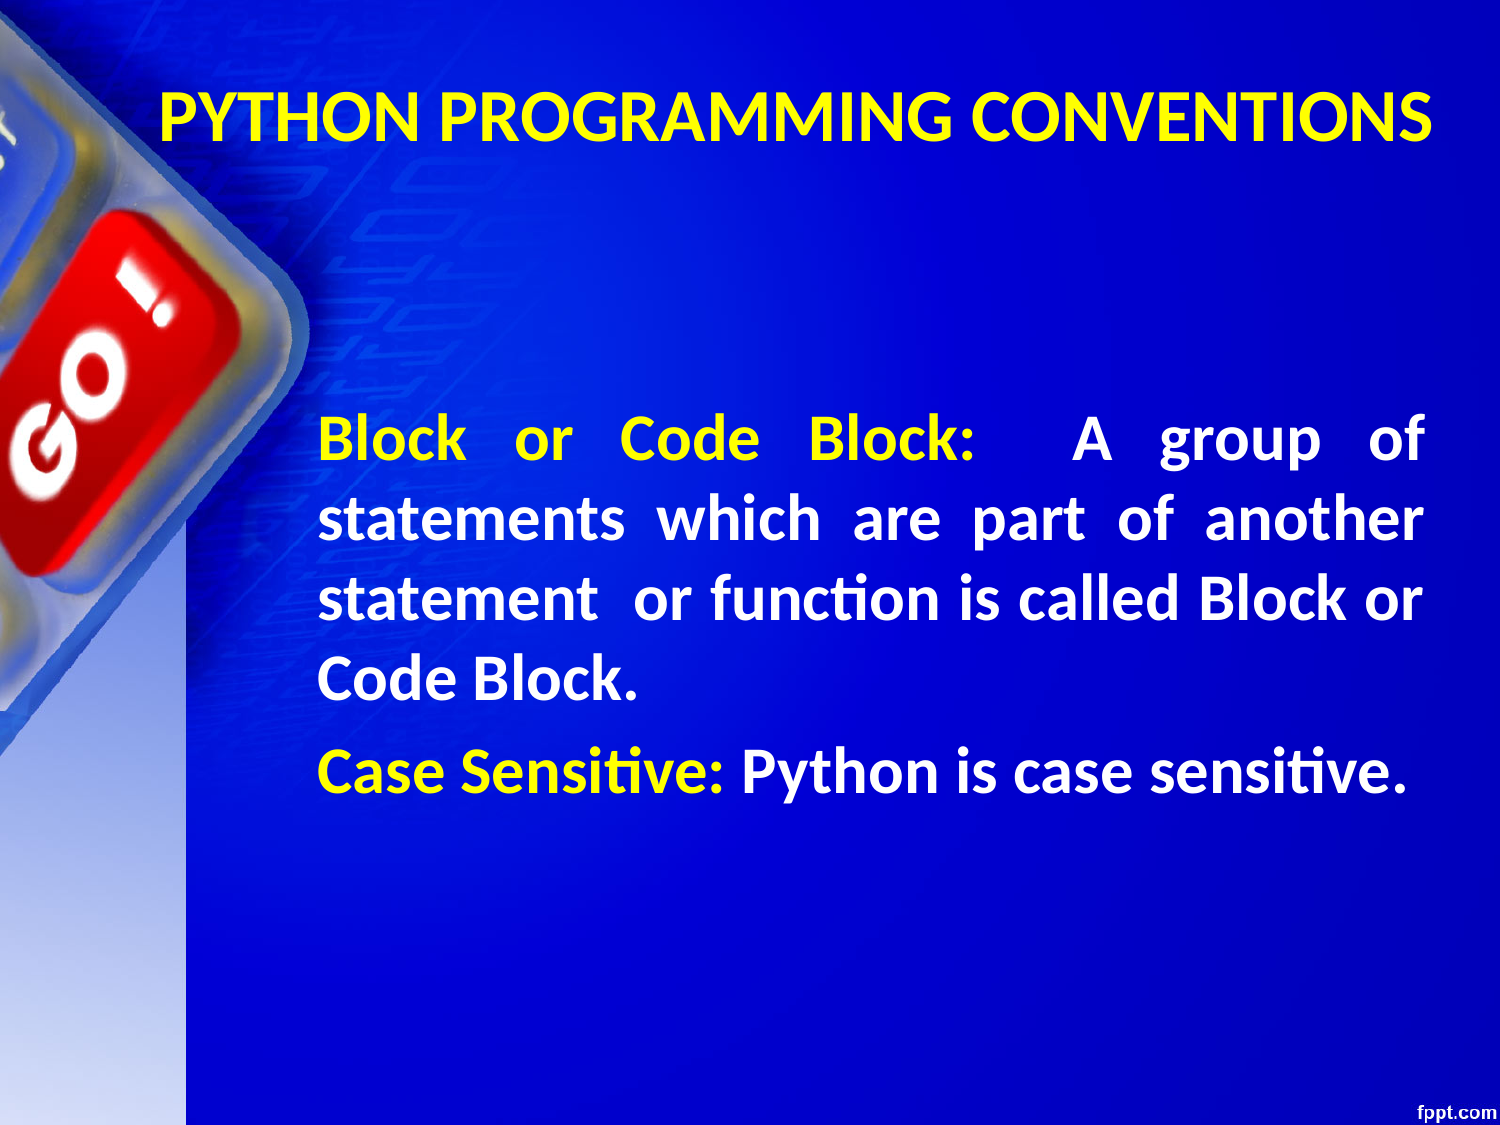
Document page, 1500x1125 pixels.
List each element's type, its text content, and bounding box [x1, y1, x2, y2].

title PYTHON PROGRAMMING CONVENTIONS [117, 46, 1477, 176]
picture [0, 0, 1500, 1125]
text_box Block or Code Block: A group of statements which are part of another statement or function is called Block or Code Block. Case Sensitive: Python is case sensitive. [246, 292, 1442, 926]
